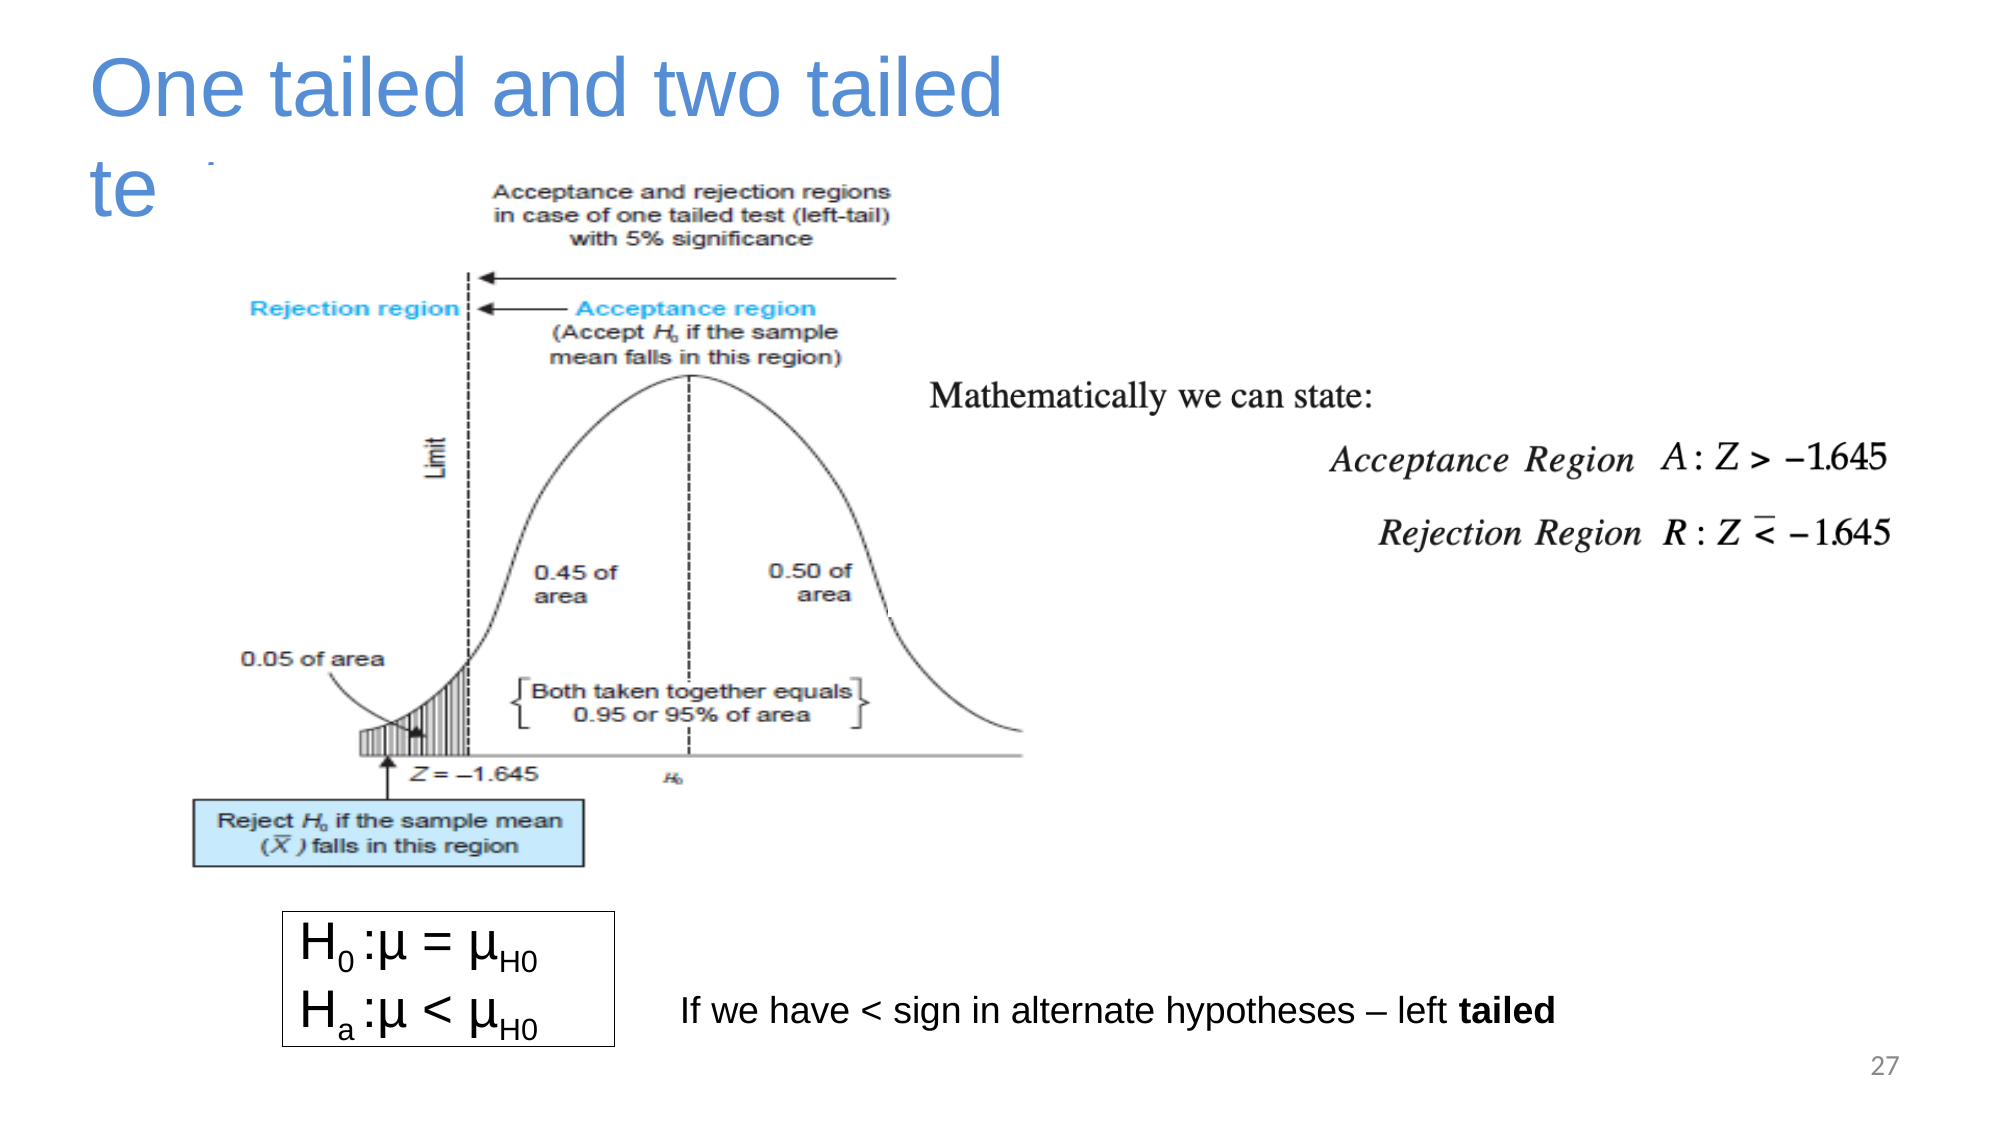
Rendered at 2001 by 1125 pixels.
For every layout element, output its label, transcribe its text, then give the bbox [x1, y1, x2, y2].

text_box If we have < sign in alternate hypotheses – left tailed [663, 978, 1664, 1039]
text_box One tailed and two tailed test [87, 31, 1164, 233]
text_box 27 [1440, 1046, 1900, 1103]
text_box H0 :µ = µH0 Ha :µ < µH0 [282, 911, 615, 1047]
picture [159, 165, 1993, 873]
